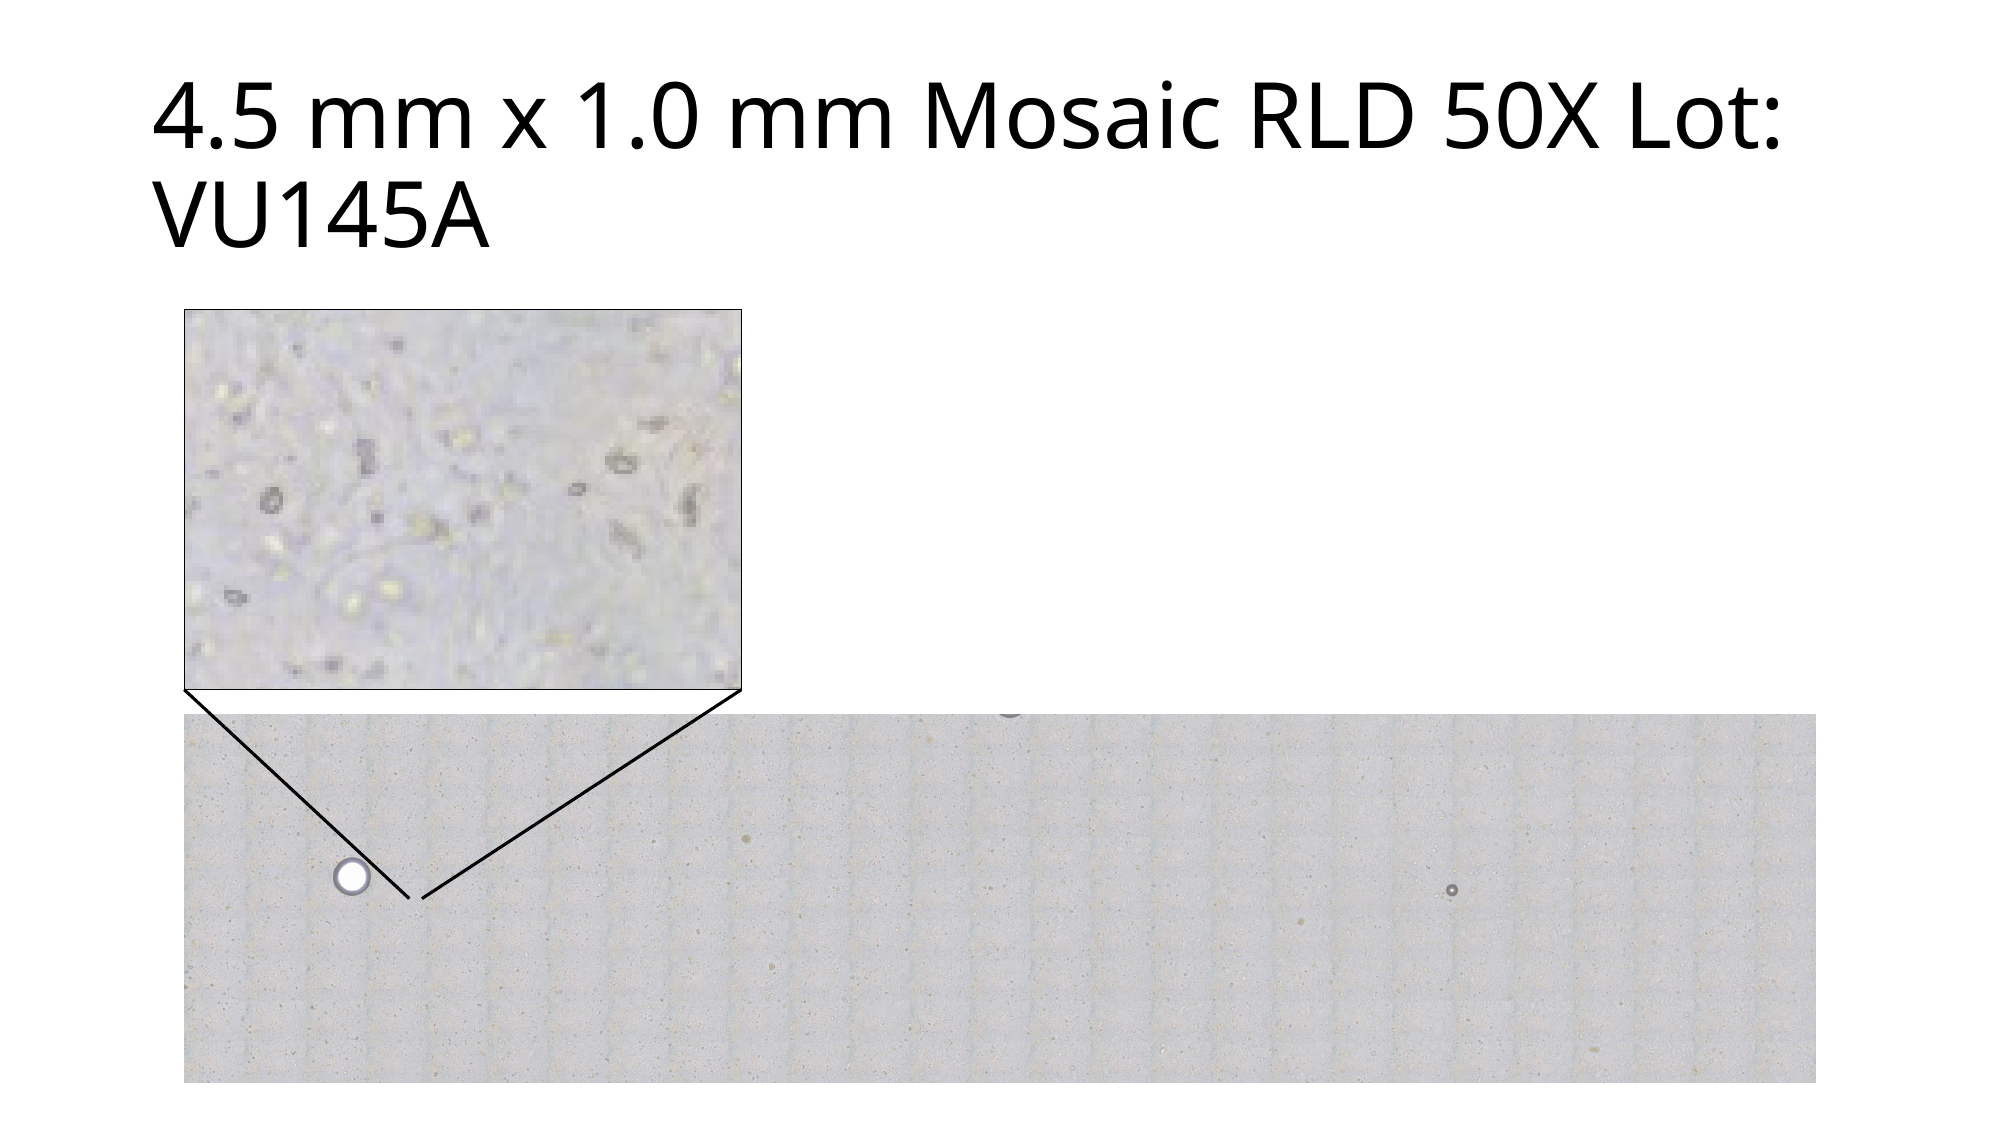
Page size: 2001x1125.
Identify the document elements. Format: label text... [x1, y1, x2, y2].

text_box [183, 689, 410, 900]
picture [183, 308, 742, 691]
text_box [421, 689, 742, 900]
picture [183, 714, 1817, 1083]
title 4.5 mm x 1.0 mm Mosaic RLD 50X Lot: VU145A [137, 59, 1863, 278]
